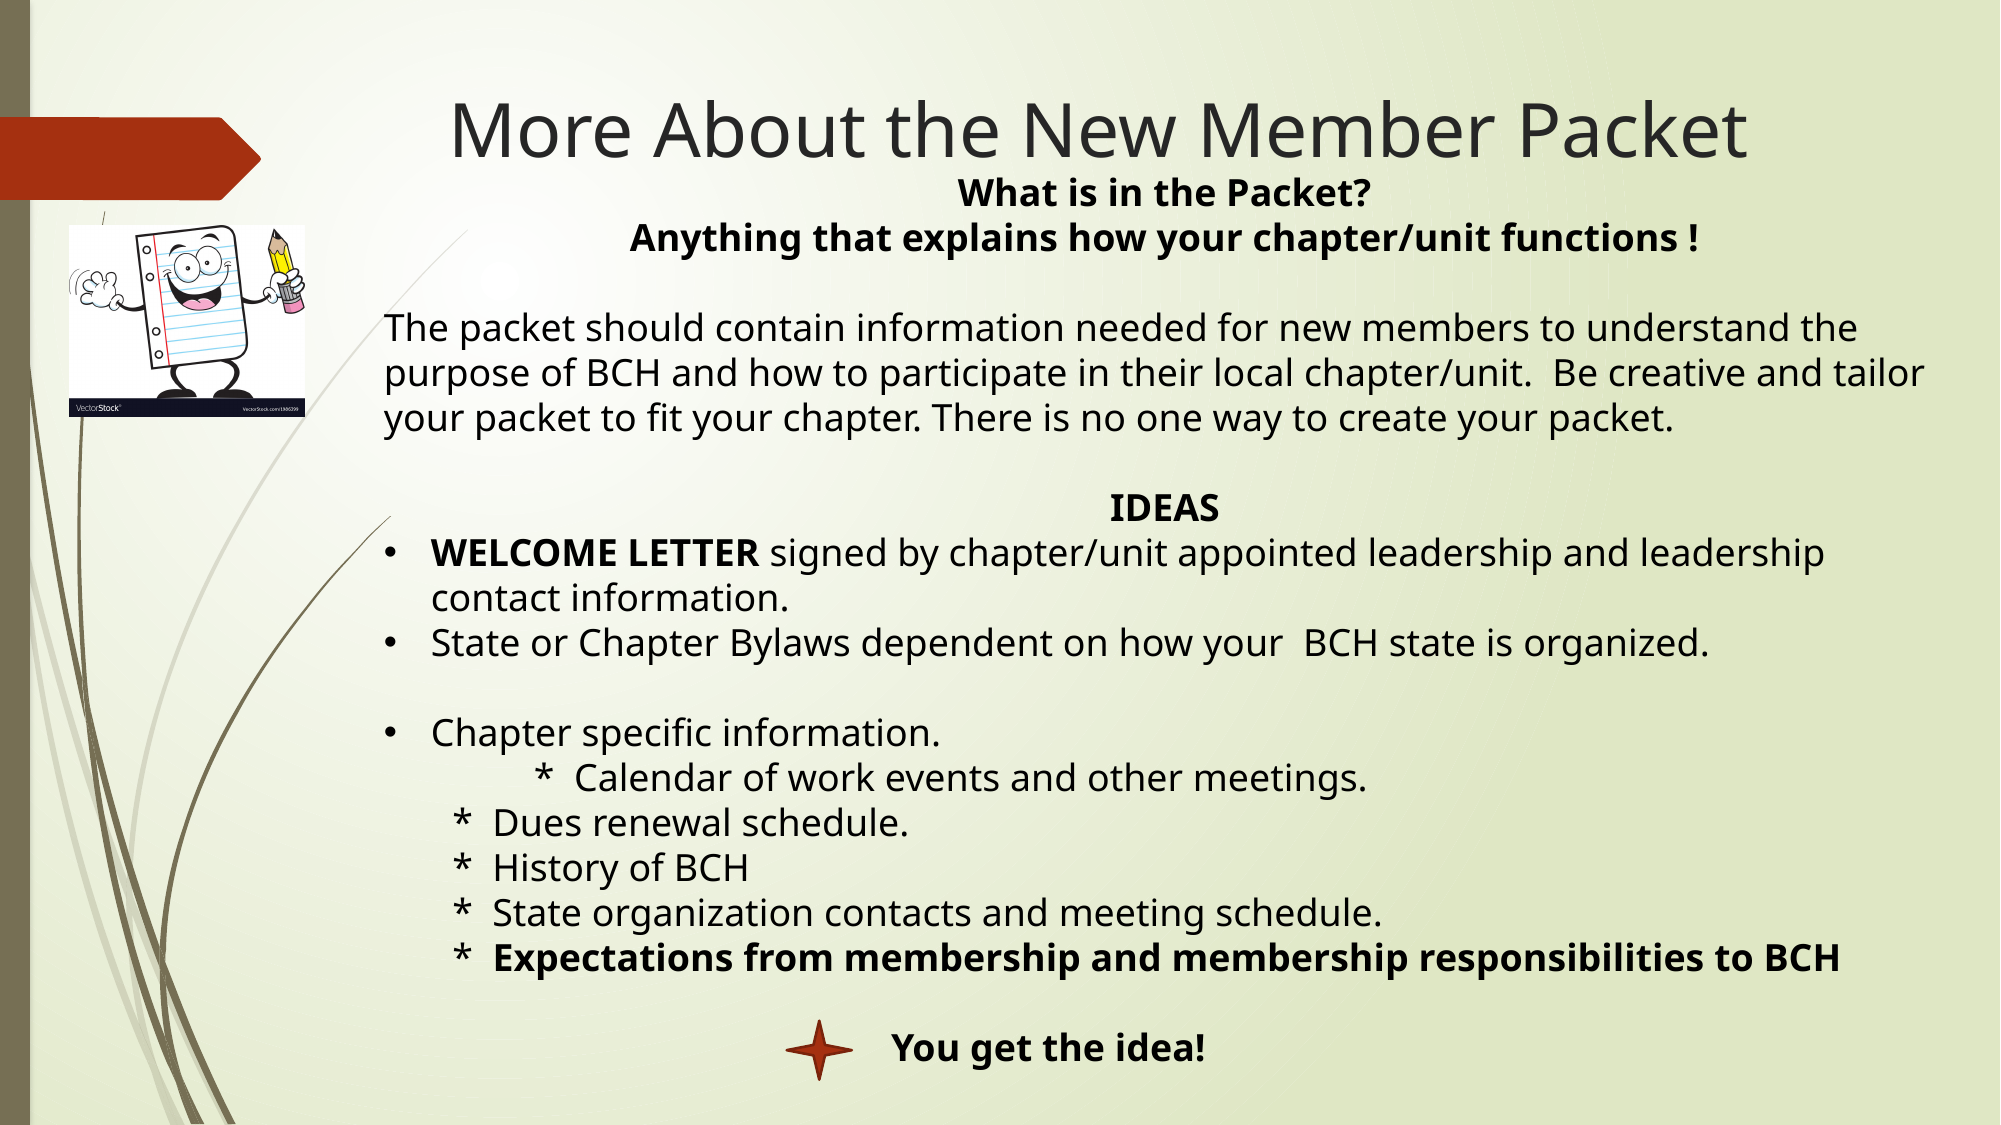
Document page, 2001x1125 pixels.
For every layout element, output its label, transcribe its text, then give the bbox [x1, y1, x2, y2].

text_box What is in the Packet? Anything that explains how your chapter/unit functions ! The packet should contain information needed for new members to understand the purpose of BCH and how to participate in their local chapter/unit. Be creative and tailor your packet to fit your chapter. There is no one way to create your packet. IDEAS WELCOME LETTER signed by chapter/unit appointed leadership and leadership contact information. State or Chapter Bylaws dependent on how your BCH state is organized. Chapter specific information. * Calendar of work events and other meetings. * Dues renewal schedule. * History of BCH * State organization contacts and meeting schedule. * Expectations from membership and membership responsibilities to BCH You get the idea! [369, 161, 1961, 1077]
title More About the New Member Packet [434, 74, 1896, 161]
text_box [785, 1019, 854, 1081]
picture [69, 224, 305, 417]
